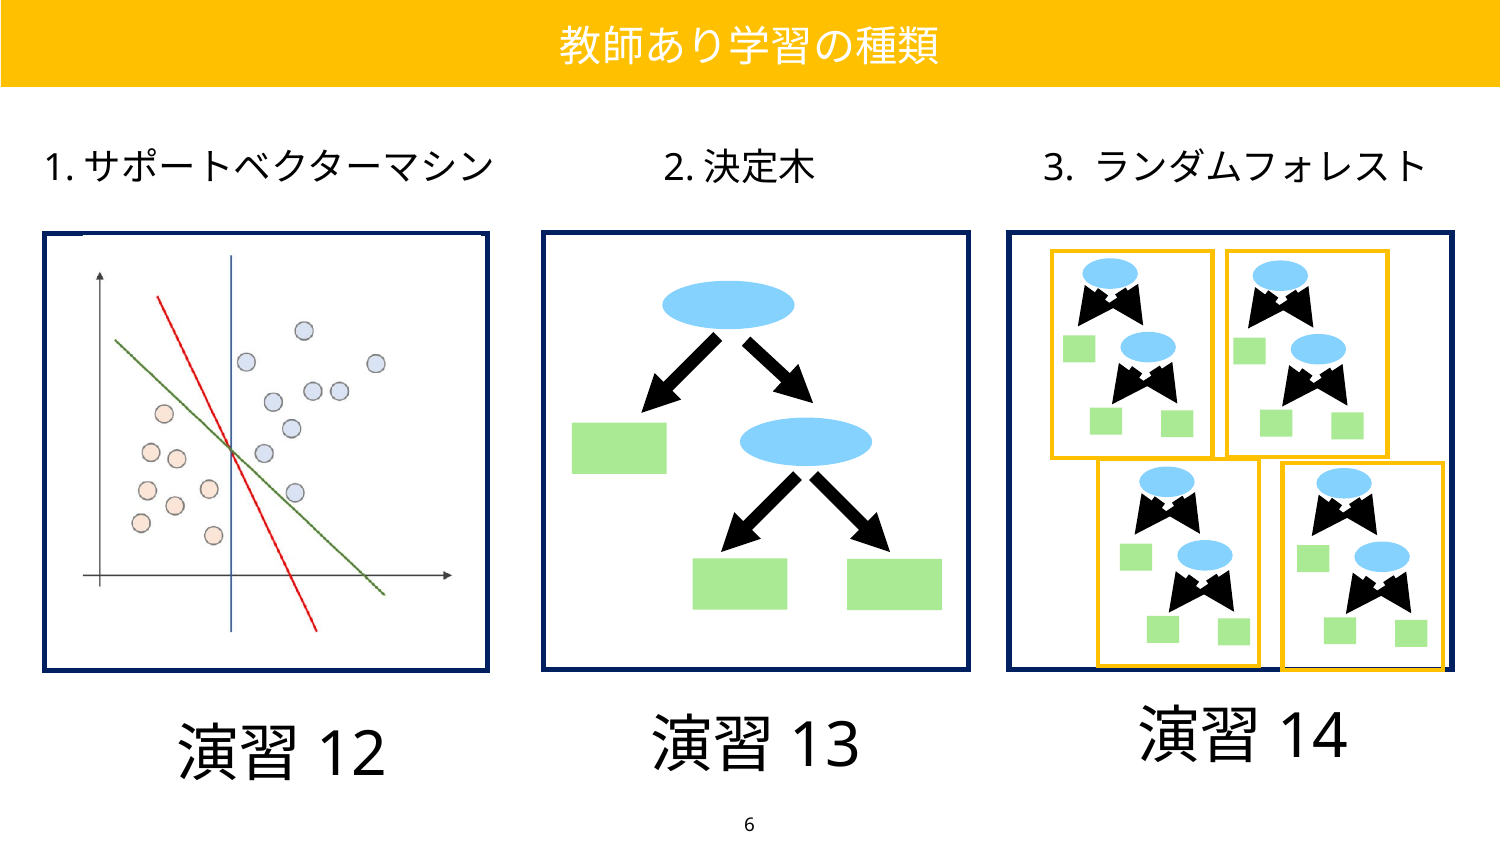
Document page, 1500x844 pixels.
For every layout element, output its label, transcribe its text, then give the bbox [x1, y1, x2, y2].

text_box 演習12 [167, 705, 397, 797]
picture [82, 235, 482, 662]
text_box 演習13 [641, 695, 870, 788]
text_box 教師あり学習の種類 [204, 15, 1296, 73]
text_box [1282, 463, 1443, 670]
text_box [1009, 232, 1452, 670]
text_box [1098, 459, 1259, 666]
text_box [1227, 250, 1388, 458]
slide_number 6 [730, 804, 769, 844]
text_box 3. ランダムフォレスト [1039, 139, 1432, 191]
text_box 1.サポートベクターマシン [39, 139, 498, 191]
text_box [0, 0, 1500, 87]
text_box 演習14 [1128, 686, 1358, 779]
text_box [543, 232, 969, 670]
text_box 2.決定木 [660, 139, 820, 191]
text_box [44, 233, 488, 671]
